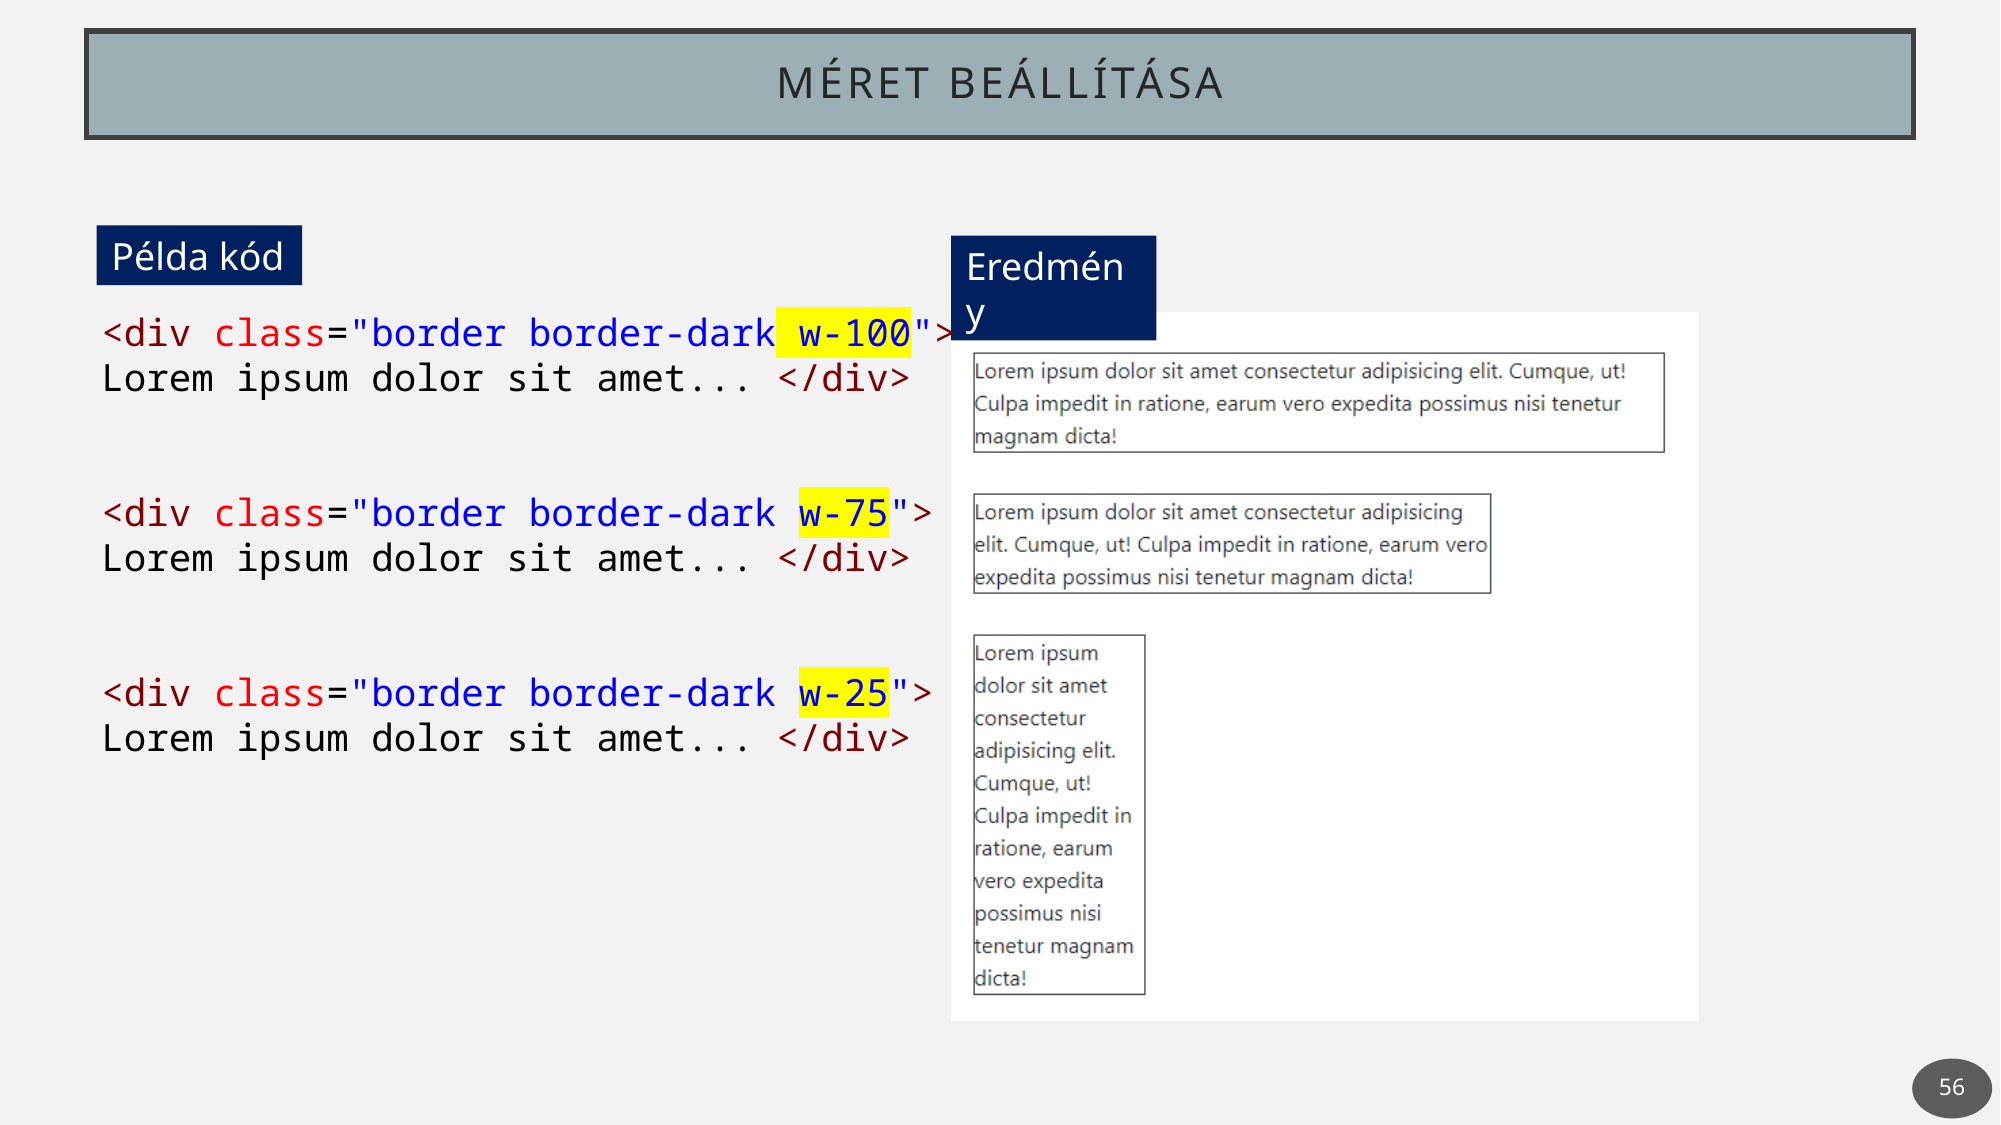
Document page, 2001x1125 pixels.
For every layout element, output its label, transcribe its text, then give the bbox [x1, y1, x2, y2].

title Méret beállítása [84, 28, 1916, 140]
text_box Eredmény [951, 235, 1157, 312]
picture [950, 312, 1699, 1021]
slide_number 56 [1912, 1058, 1993, 1119]
text_box <div class="border border-dark w-100"> Lorem ipsum dolor sit amet... </div> <div class="border border-dark w-75"> Lorem ipsum dolor sit amet... </div> <div class="border border-dark w-25"> Lorem ipsum dolor sit amet... </div> [86, 302, 976, 767]
text_box Példa kód [96, 225, 303, 286]
